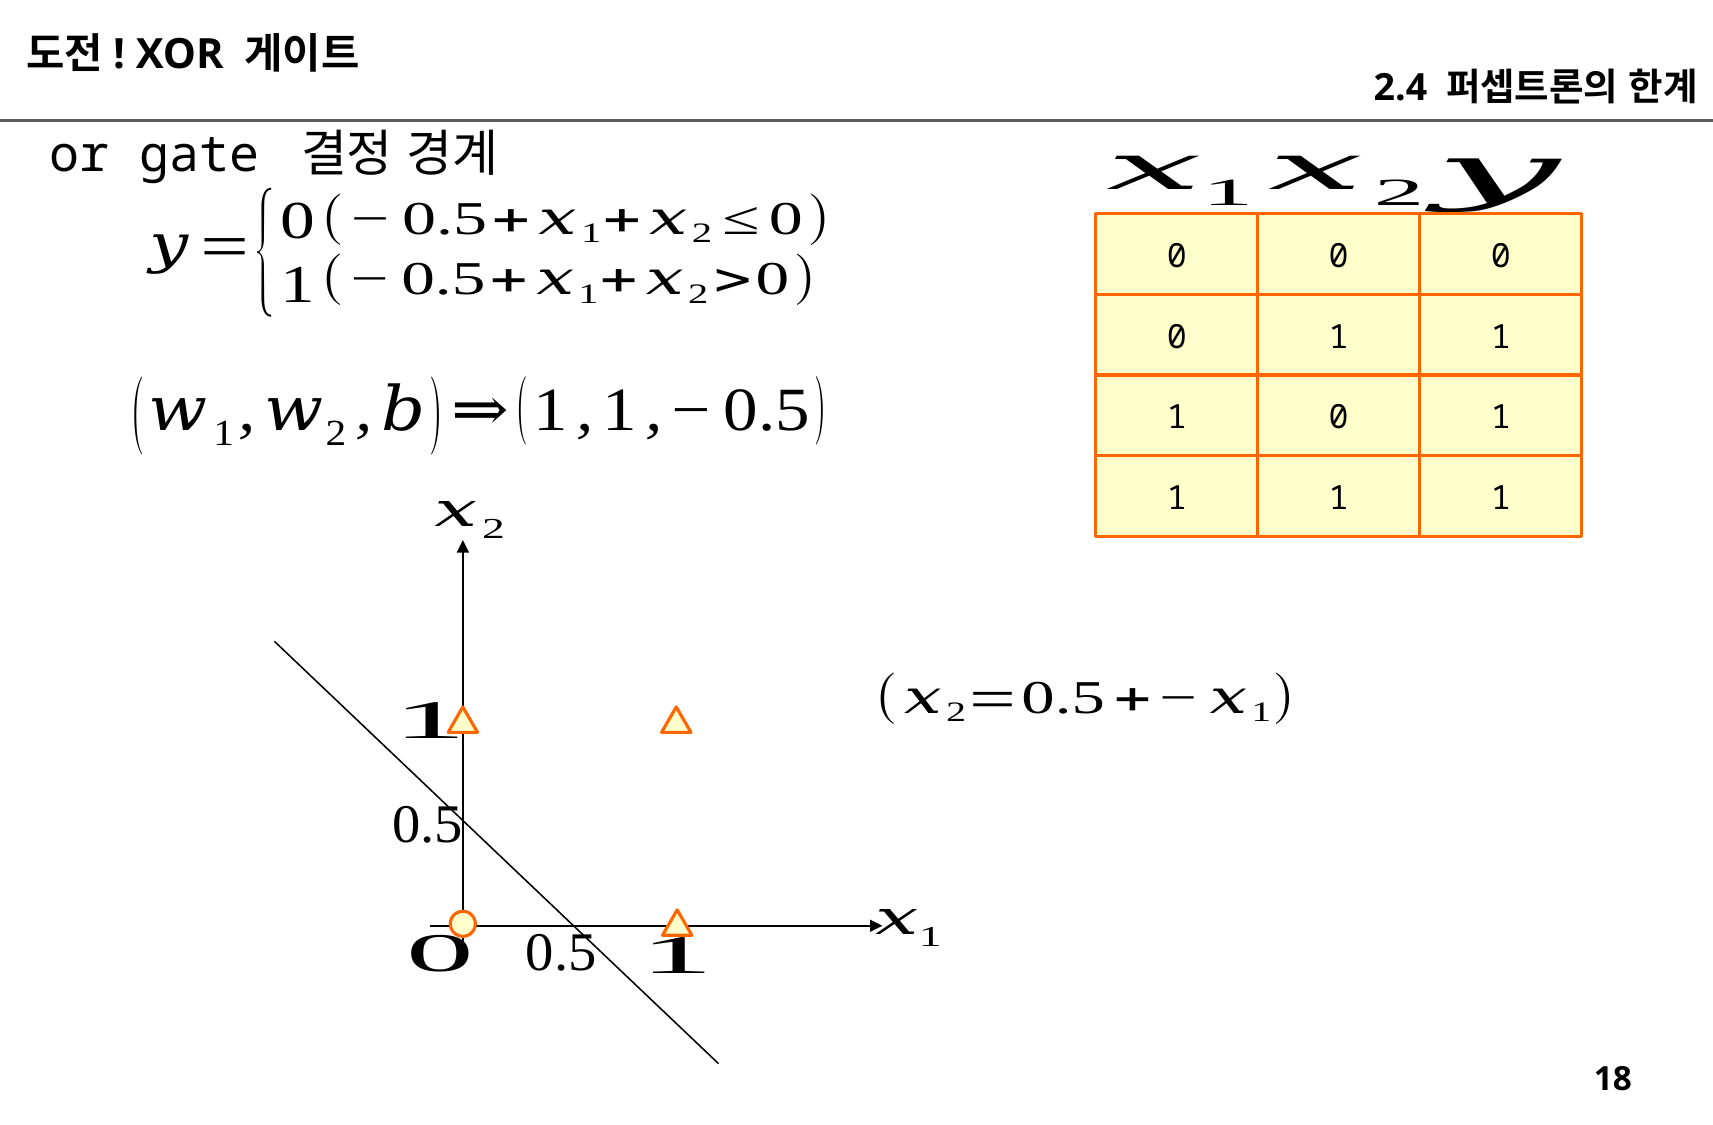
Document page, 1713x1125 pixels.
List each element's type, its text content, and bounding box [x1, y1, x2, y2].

text_box 1 [1094, 373, 1256, 454]
text_box 1 [1256, 454, 1418, 538]
text_box 1 [1256, 292, 1418, 373]
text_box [273, 640, 719, 1064]
text_box 도전! XOR 게이트 [11, 13, 778, 80]
text_box 1 [1418, 373, 1584, 454]
text_box 0 [1256, 373, 1418, 454]
text_box 0 [1094, 212, 1256, 292]
text_box 0 [1094, 292, 1256, 373]
text_box 0 [1256, 212, 1418, 292]
text_box 1 [1418, 454, 1584, 538]
text_box 1 [1418, 292, 1584, 373]
text_box 2.4 퍼셉트론의 한계 [916, 44, 1713, 111]
text_box or gate 결정 경계 [34, 113, 515, 189]
text_box 0 [1418, 212, 1584, 292]
text_box 1 [1094, 454, 1256, 538]
